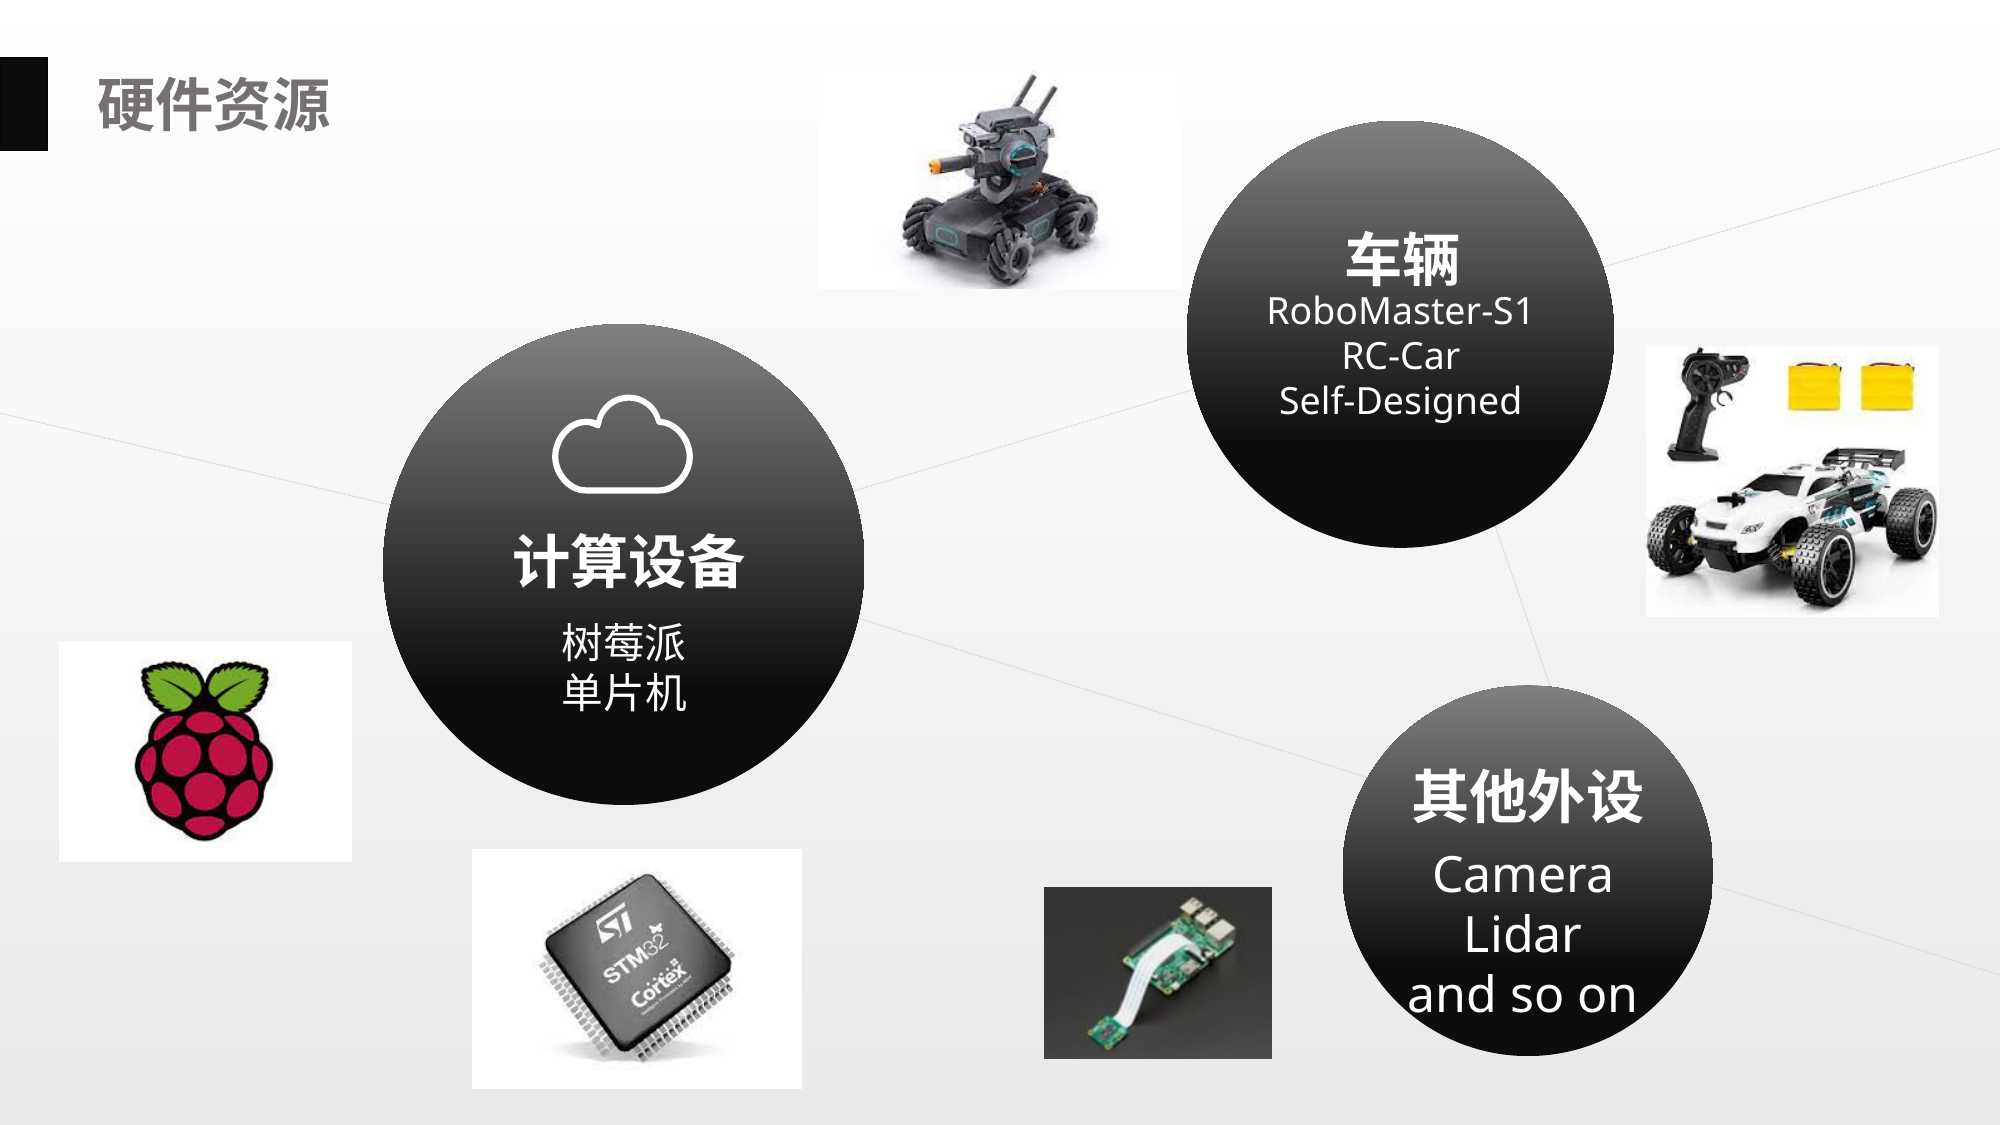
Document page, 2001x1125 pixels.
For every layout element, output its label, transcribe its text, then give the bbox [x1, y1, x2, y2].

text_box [0, 148, 2000, 975]
text_box 硬件资源 [82, 61, 346, 146]
picture [1646, 346, 1939, 617]
text_box Camera Lidar and so on [1342, 975, 1704, 1090]
text_box [1294, 119, 1507, 148]
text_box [383, 324, 865, 805]
picture [1044, 887, 1272, 1059]
picture [472, 849, 802, 1089]
text_box [0, 57, 48, 148]
picture [818, 70, 1182, 289]
picture [59, 641, 352, 862]
